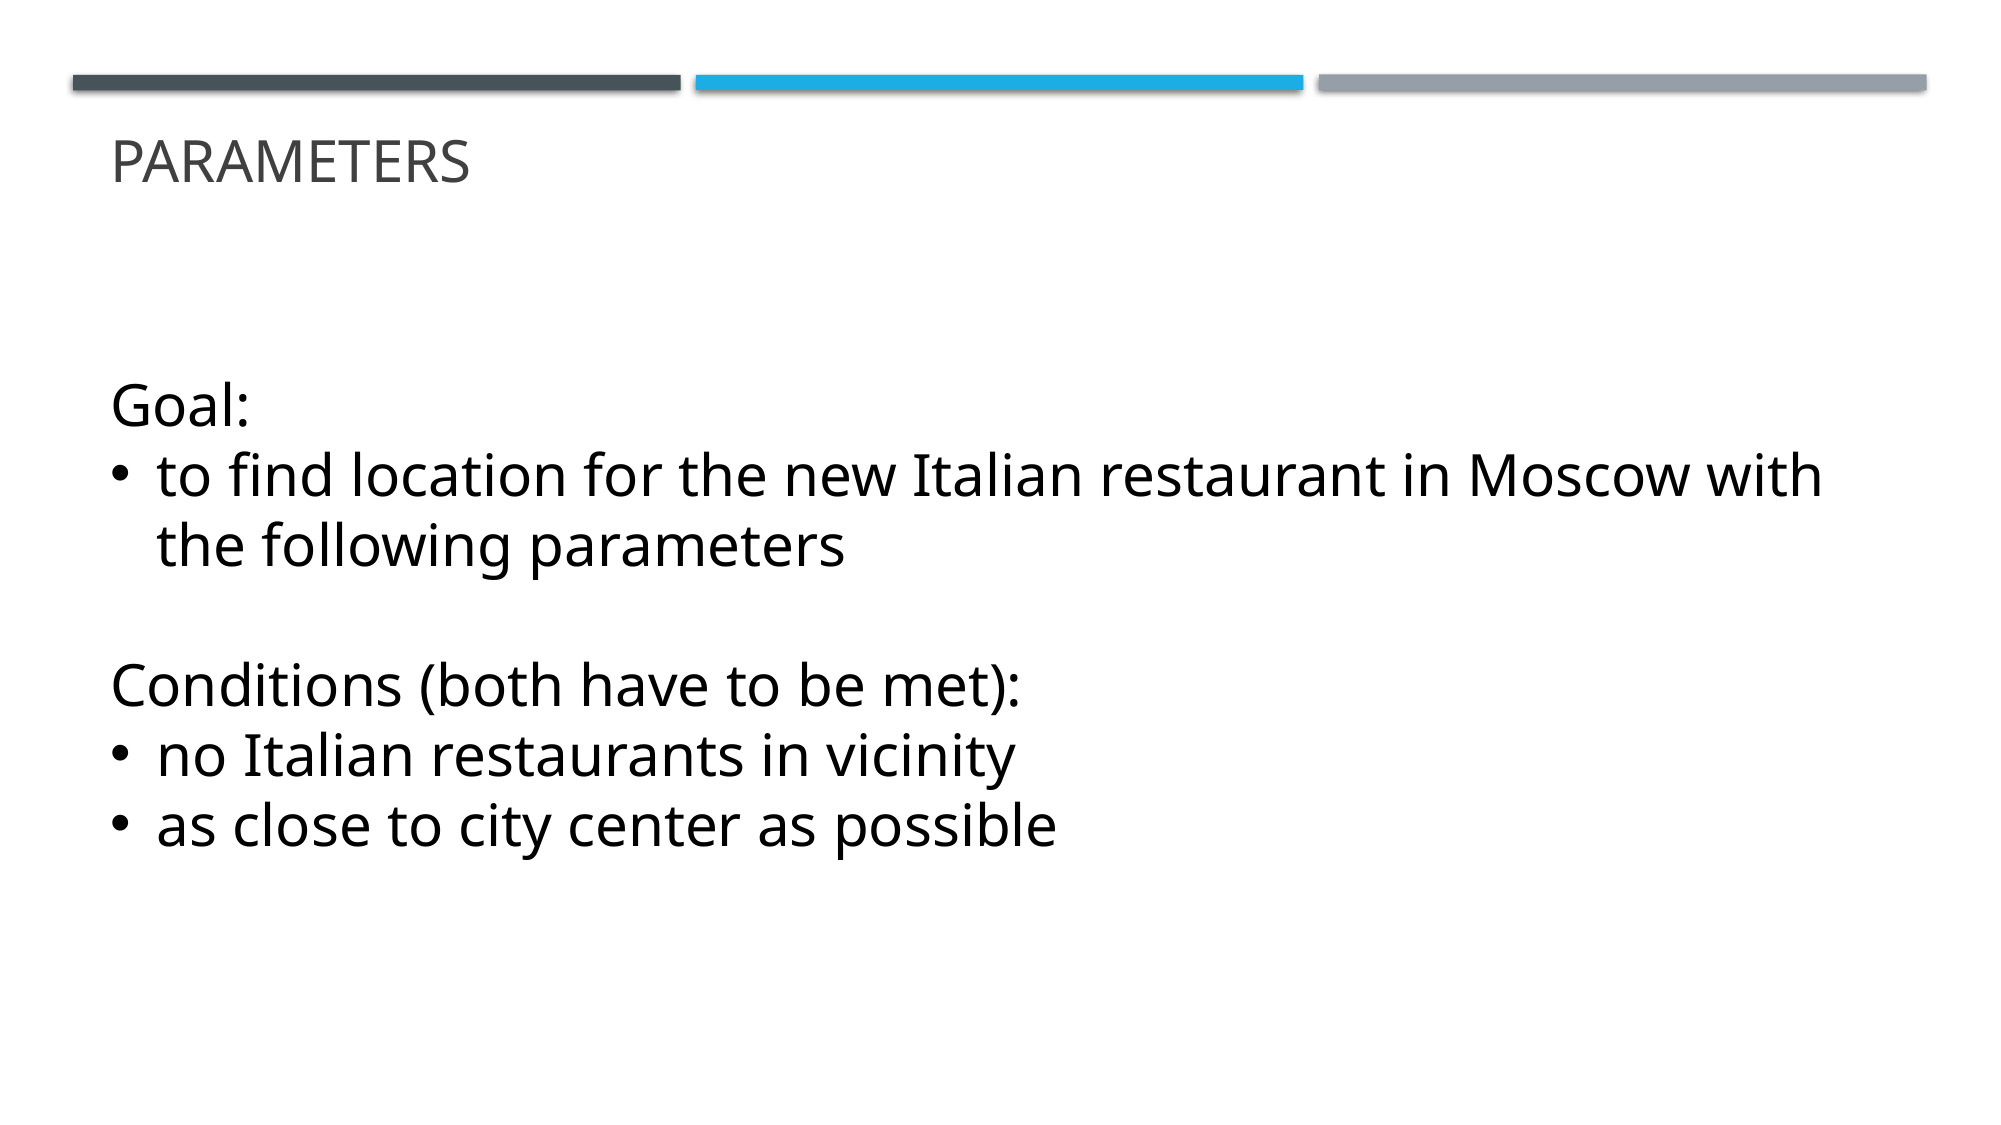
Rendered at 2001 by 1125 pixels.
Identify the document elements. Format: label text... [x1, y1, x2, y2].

text_box Goal: to find location for the new Italian restaurant in Moscow with the following parameters Conditions (both have to be met): no Italian restaurants in vicinity as close to city center as possible [95, 360, 1922, 936]
title PARAMETERS [95, 115, 1905, 202]
